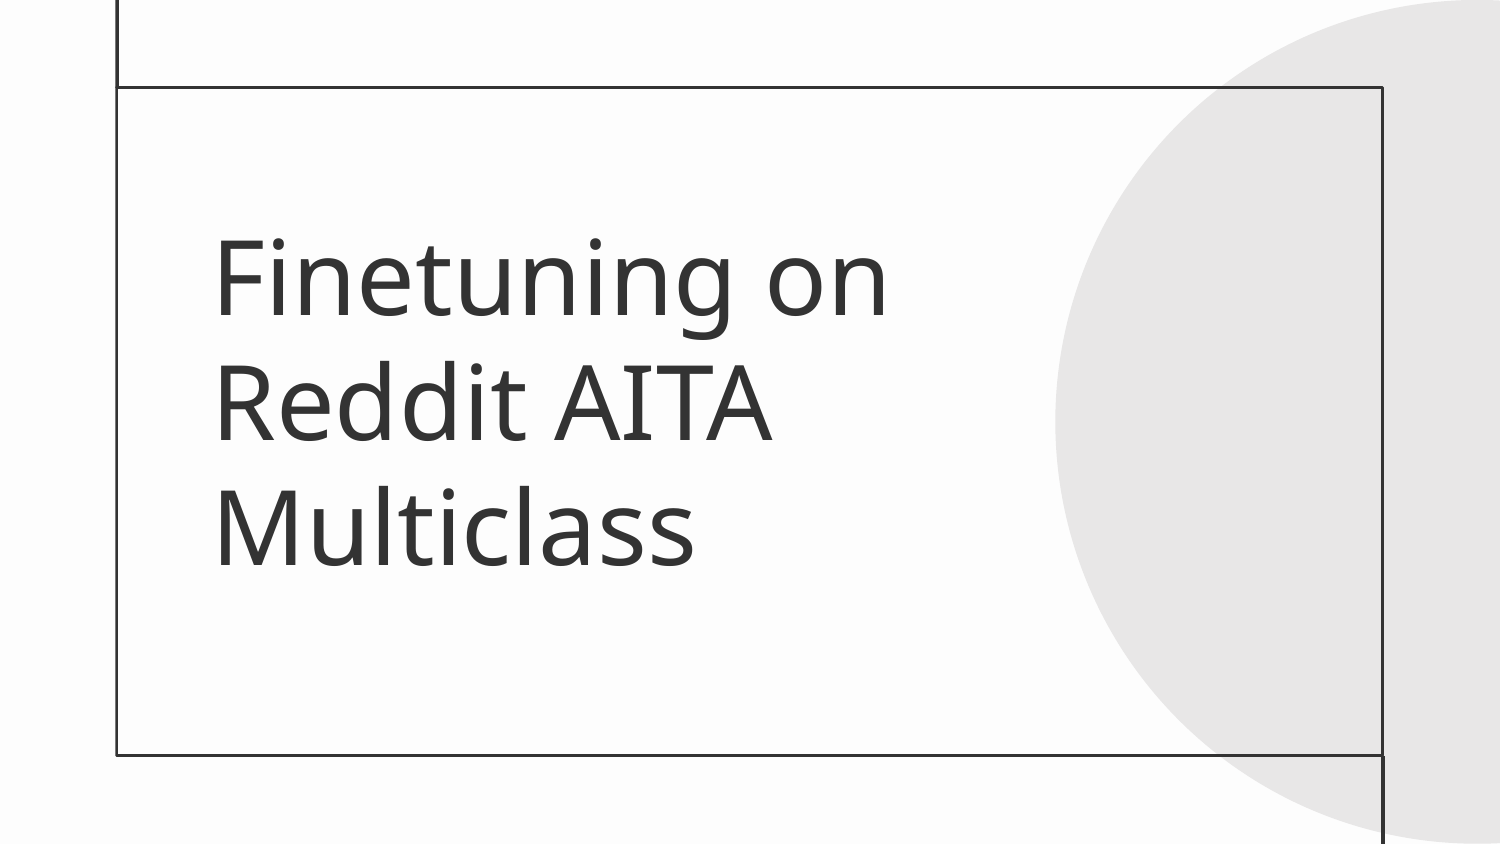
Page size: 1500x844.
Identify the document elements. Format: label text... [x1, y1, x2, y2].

title Finetuning on Reddit AITA Multiclass [196, 463, 976, 602]
